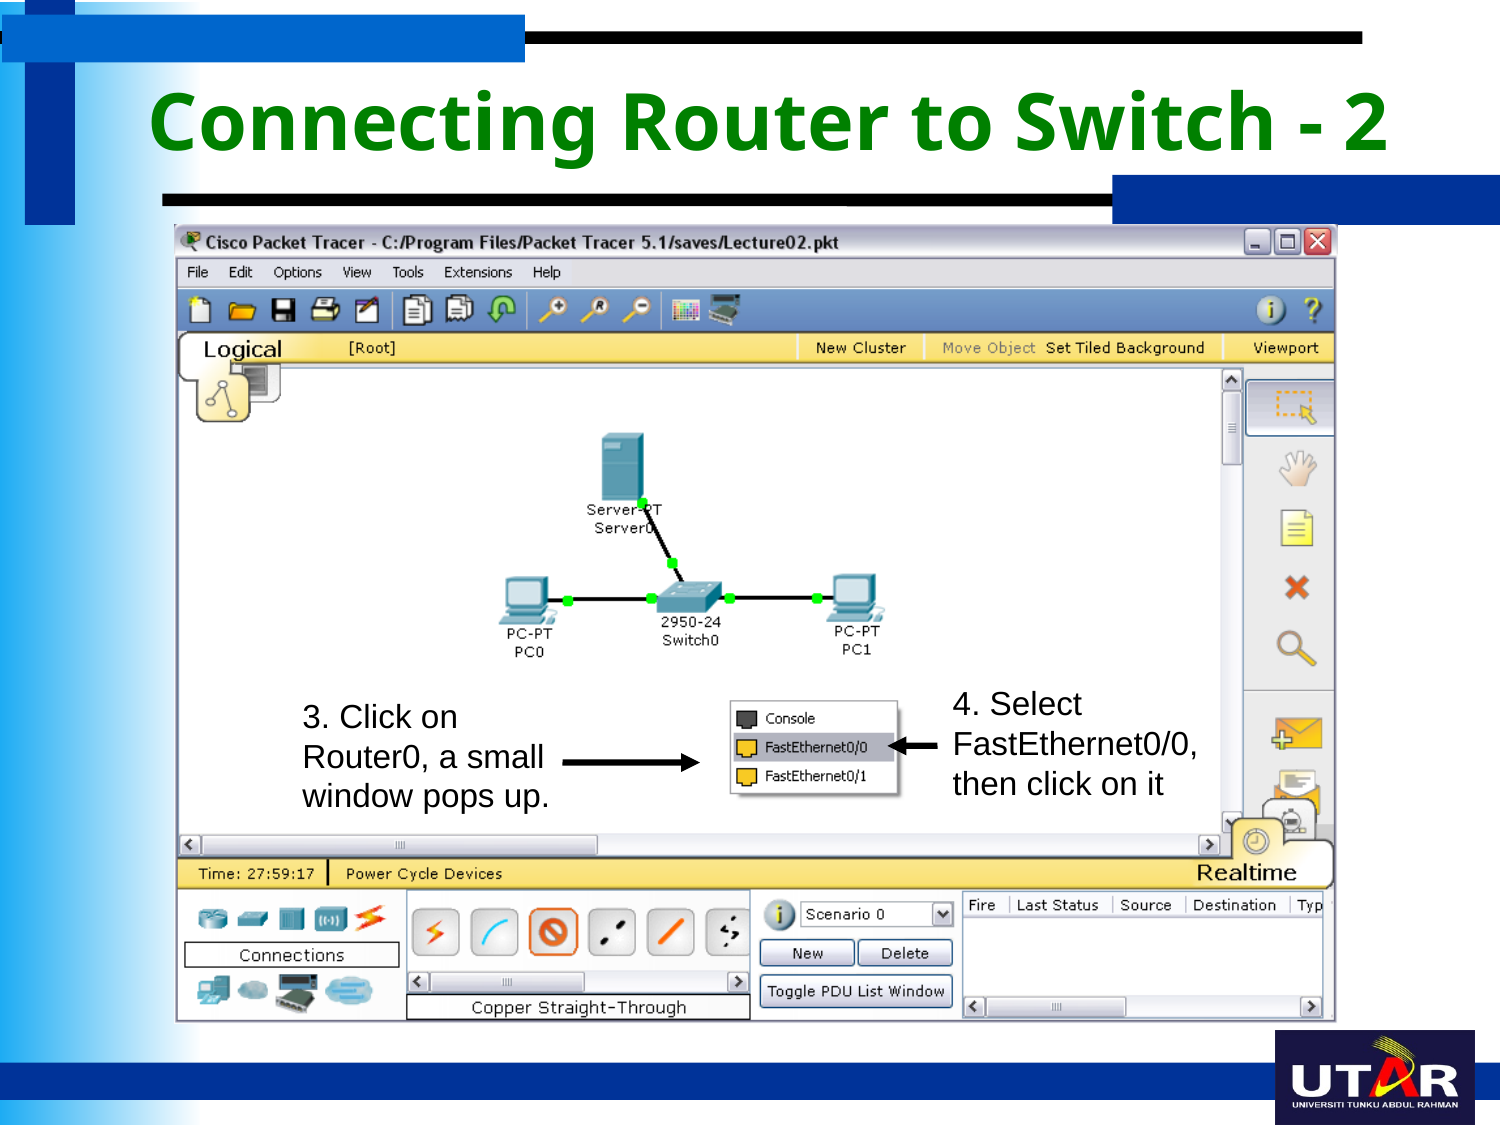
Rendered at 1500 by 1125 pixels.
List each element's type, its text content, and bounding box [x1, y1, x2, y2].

title Connecting Router to Switch - 2 [74, 49, 1463, 188]
picture [1275, 1030, 1475, 1125]
picture [174, 224, 1338, 1025]
